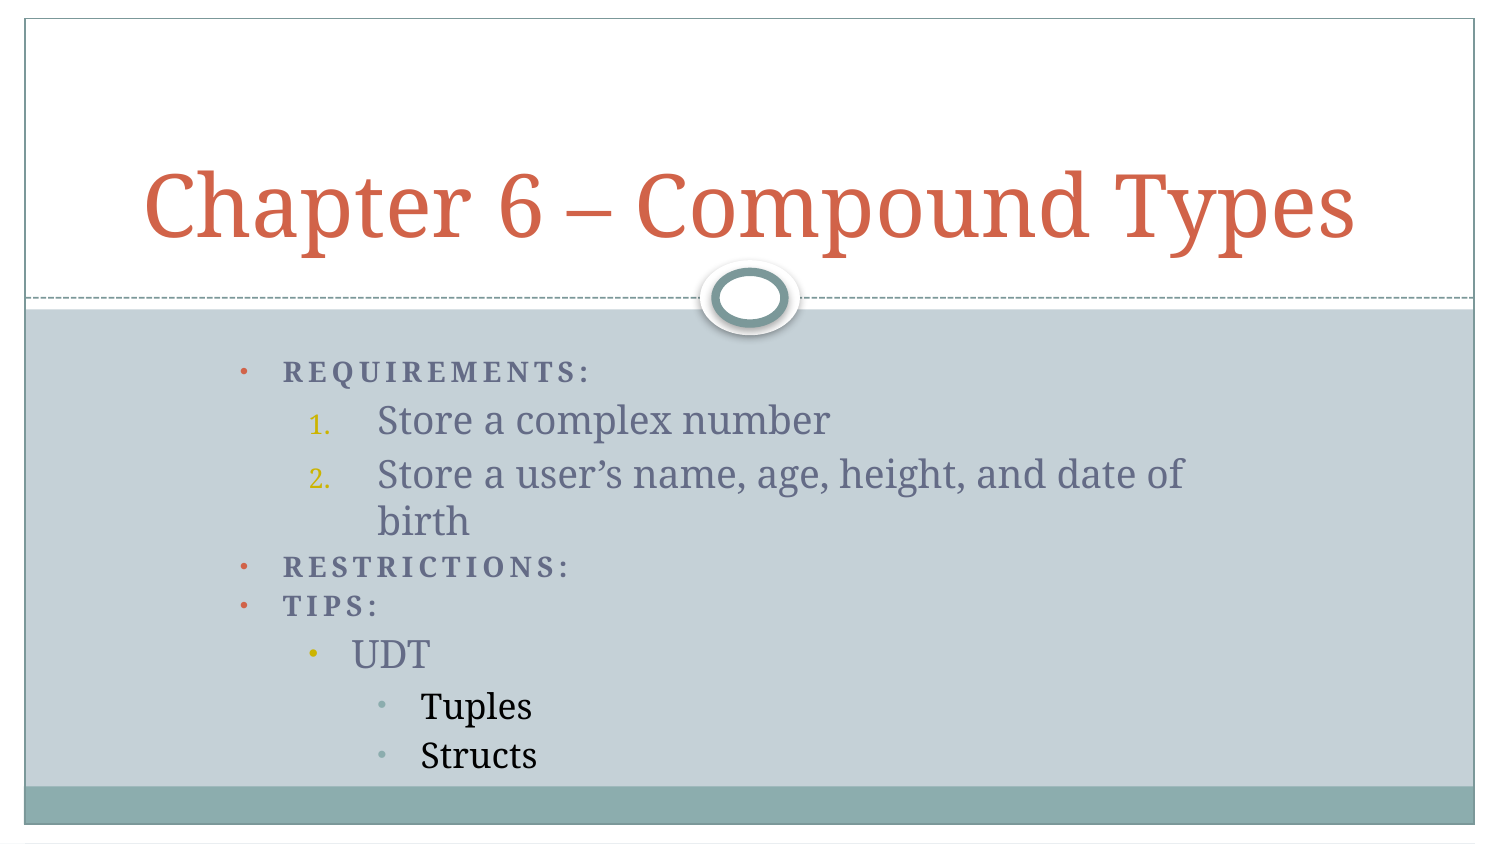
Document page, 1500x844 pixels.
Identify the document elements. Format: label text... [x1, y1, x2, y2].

subtitle Requirements: Store a complex number Store a user’s name, age, height, and date of birth Restrictions: TIPS: UDT Tuples Structs [225, 346, 1275, 785]
title Chapter 6 – Compound Types [112, 46, 1388, 263]
